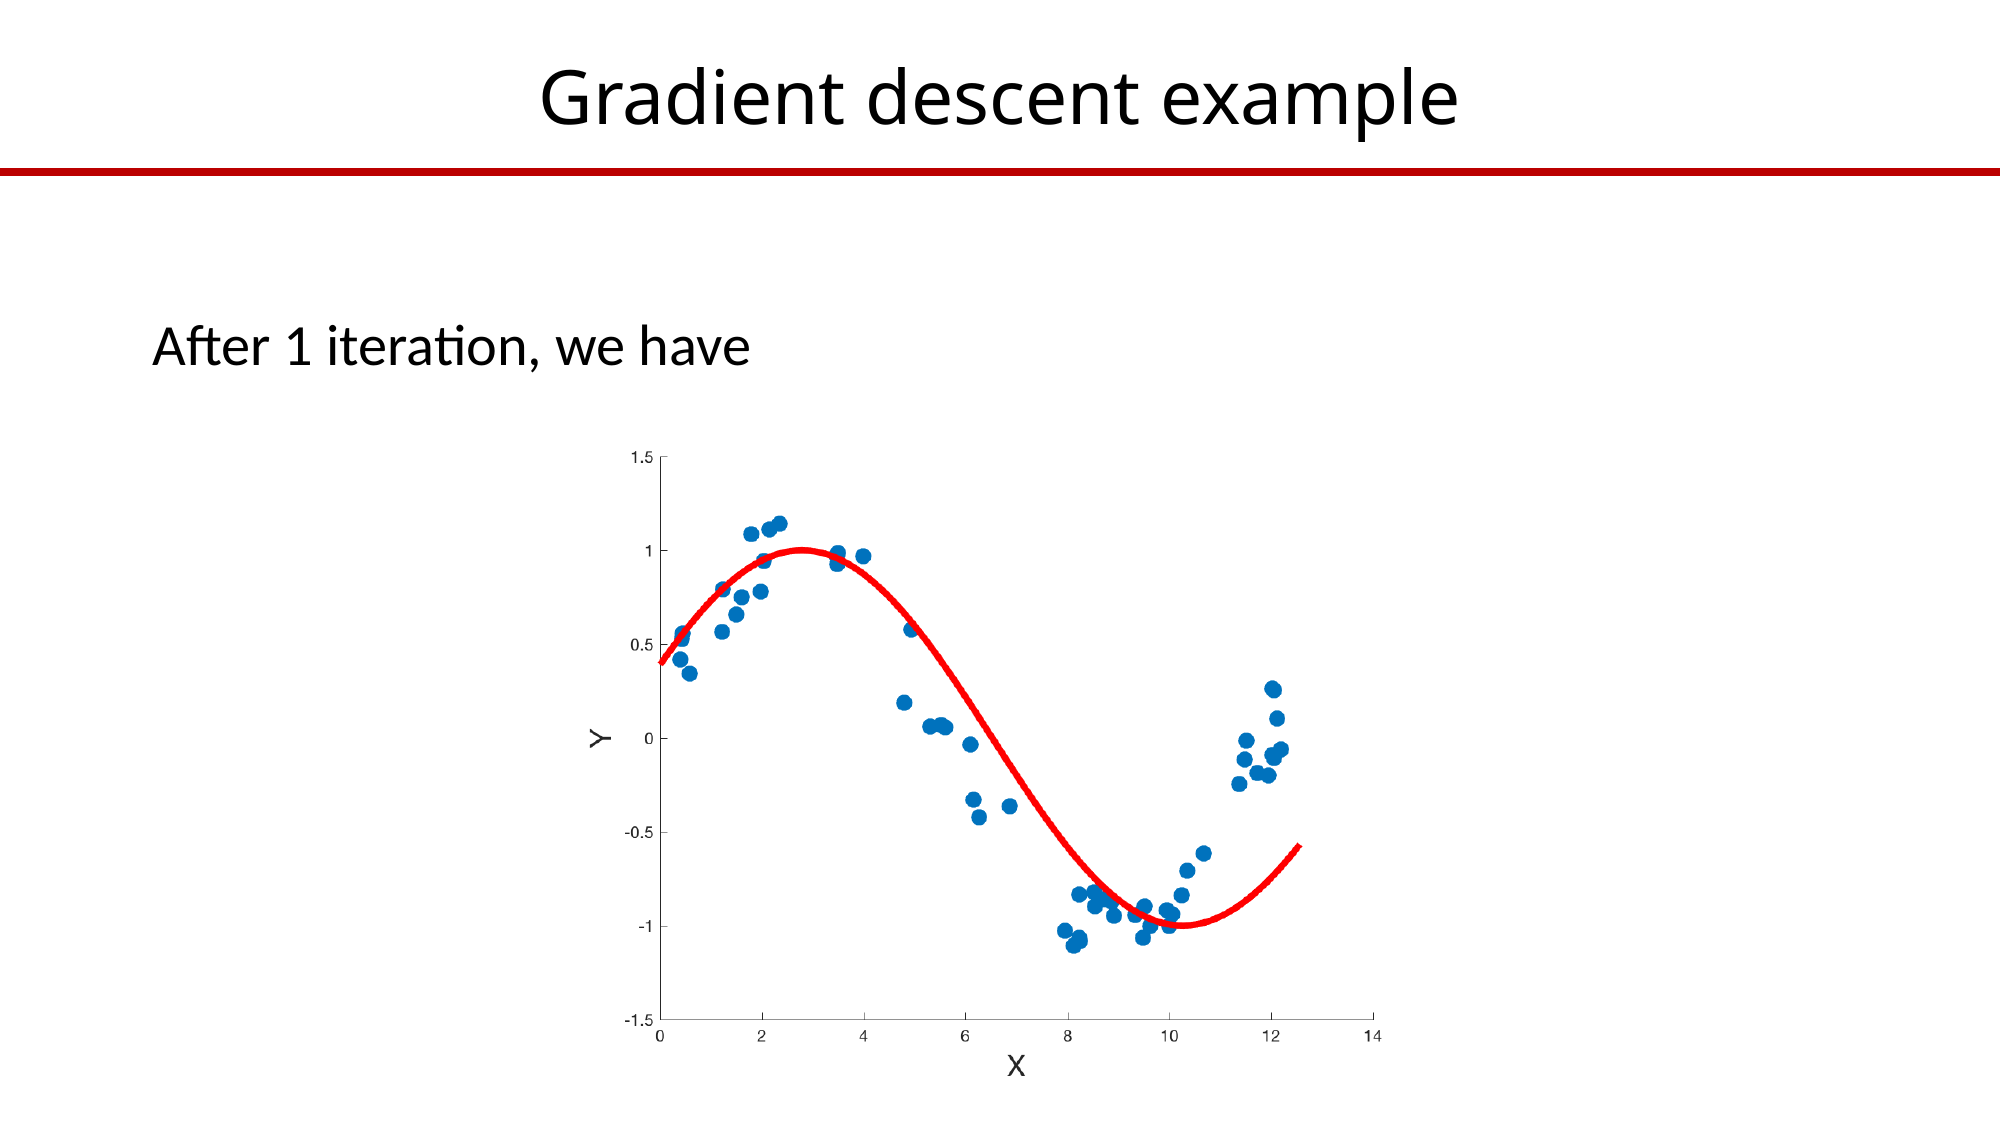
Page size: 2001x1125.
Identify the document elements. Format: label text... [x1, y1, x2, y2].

picture [540, 404, 1460, 1095]
title Gradient descent example [137, 50, 1863, 150]
